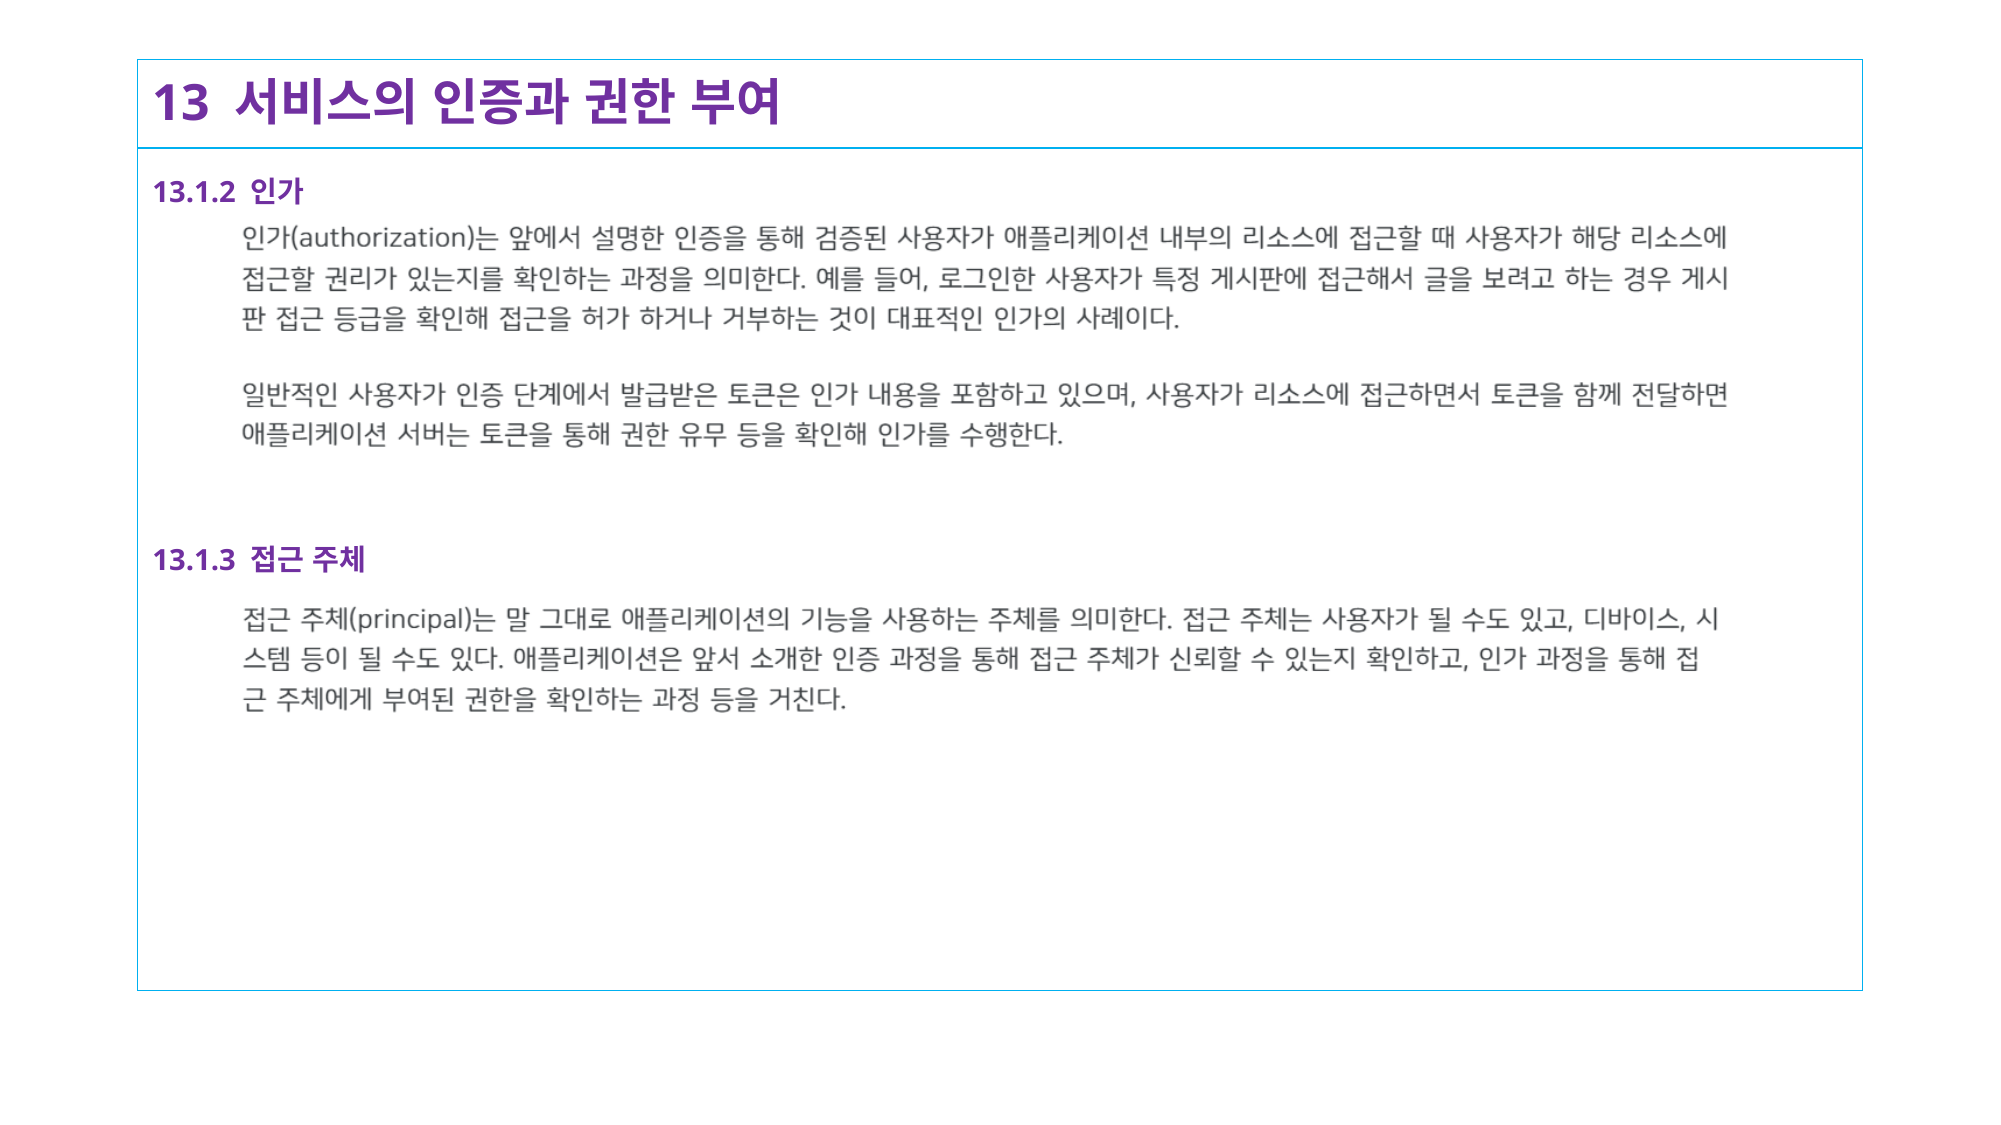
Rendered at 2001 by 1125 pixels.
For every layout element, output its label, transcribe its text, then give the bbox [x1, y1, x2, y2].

title 13 서비스의 인증과 권한 부여 [137, 59, 1863, 148]
list 13.1.2 인가 13.1.3 접근 주체 [137, 148, 1863, 991]
picture [231, 214, 1751, 469]
picture [231, 591, 1737, 736]
